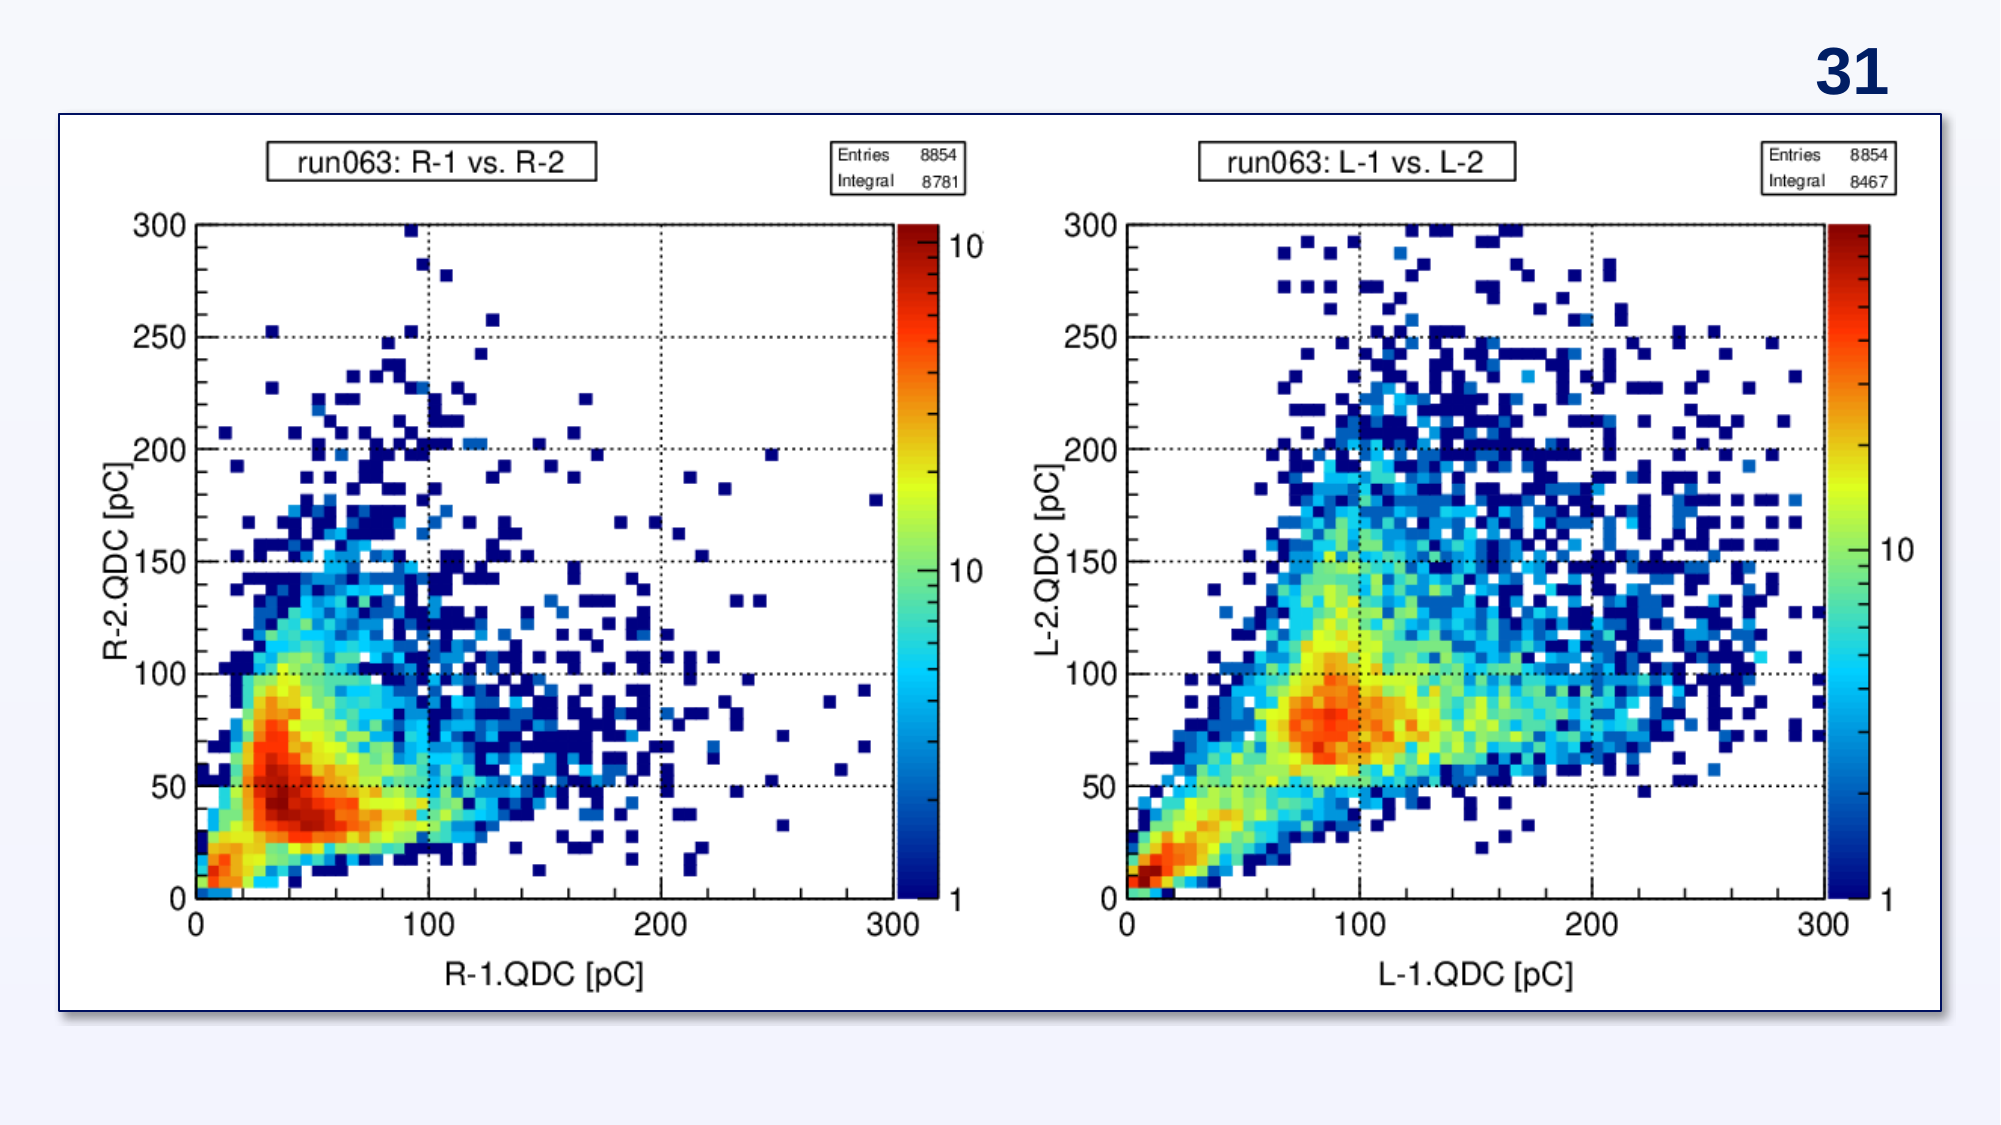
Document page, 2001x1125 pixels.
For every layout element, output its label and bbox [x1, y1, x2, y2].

picture [59, 114, 1941, 1011]
